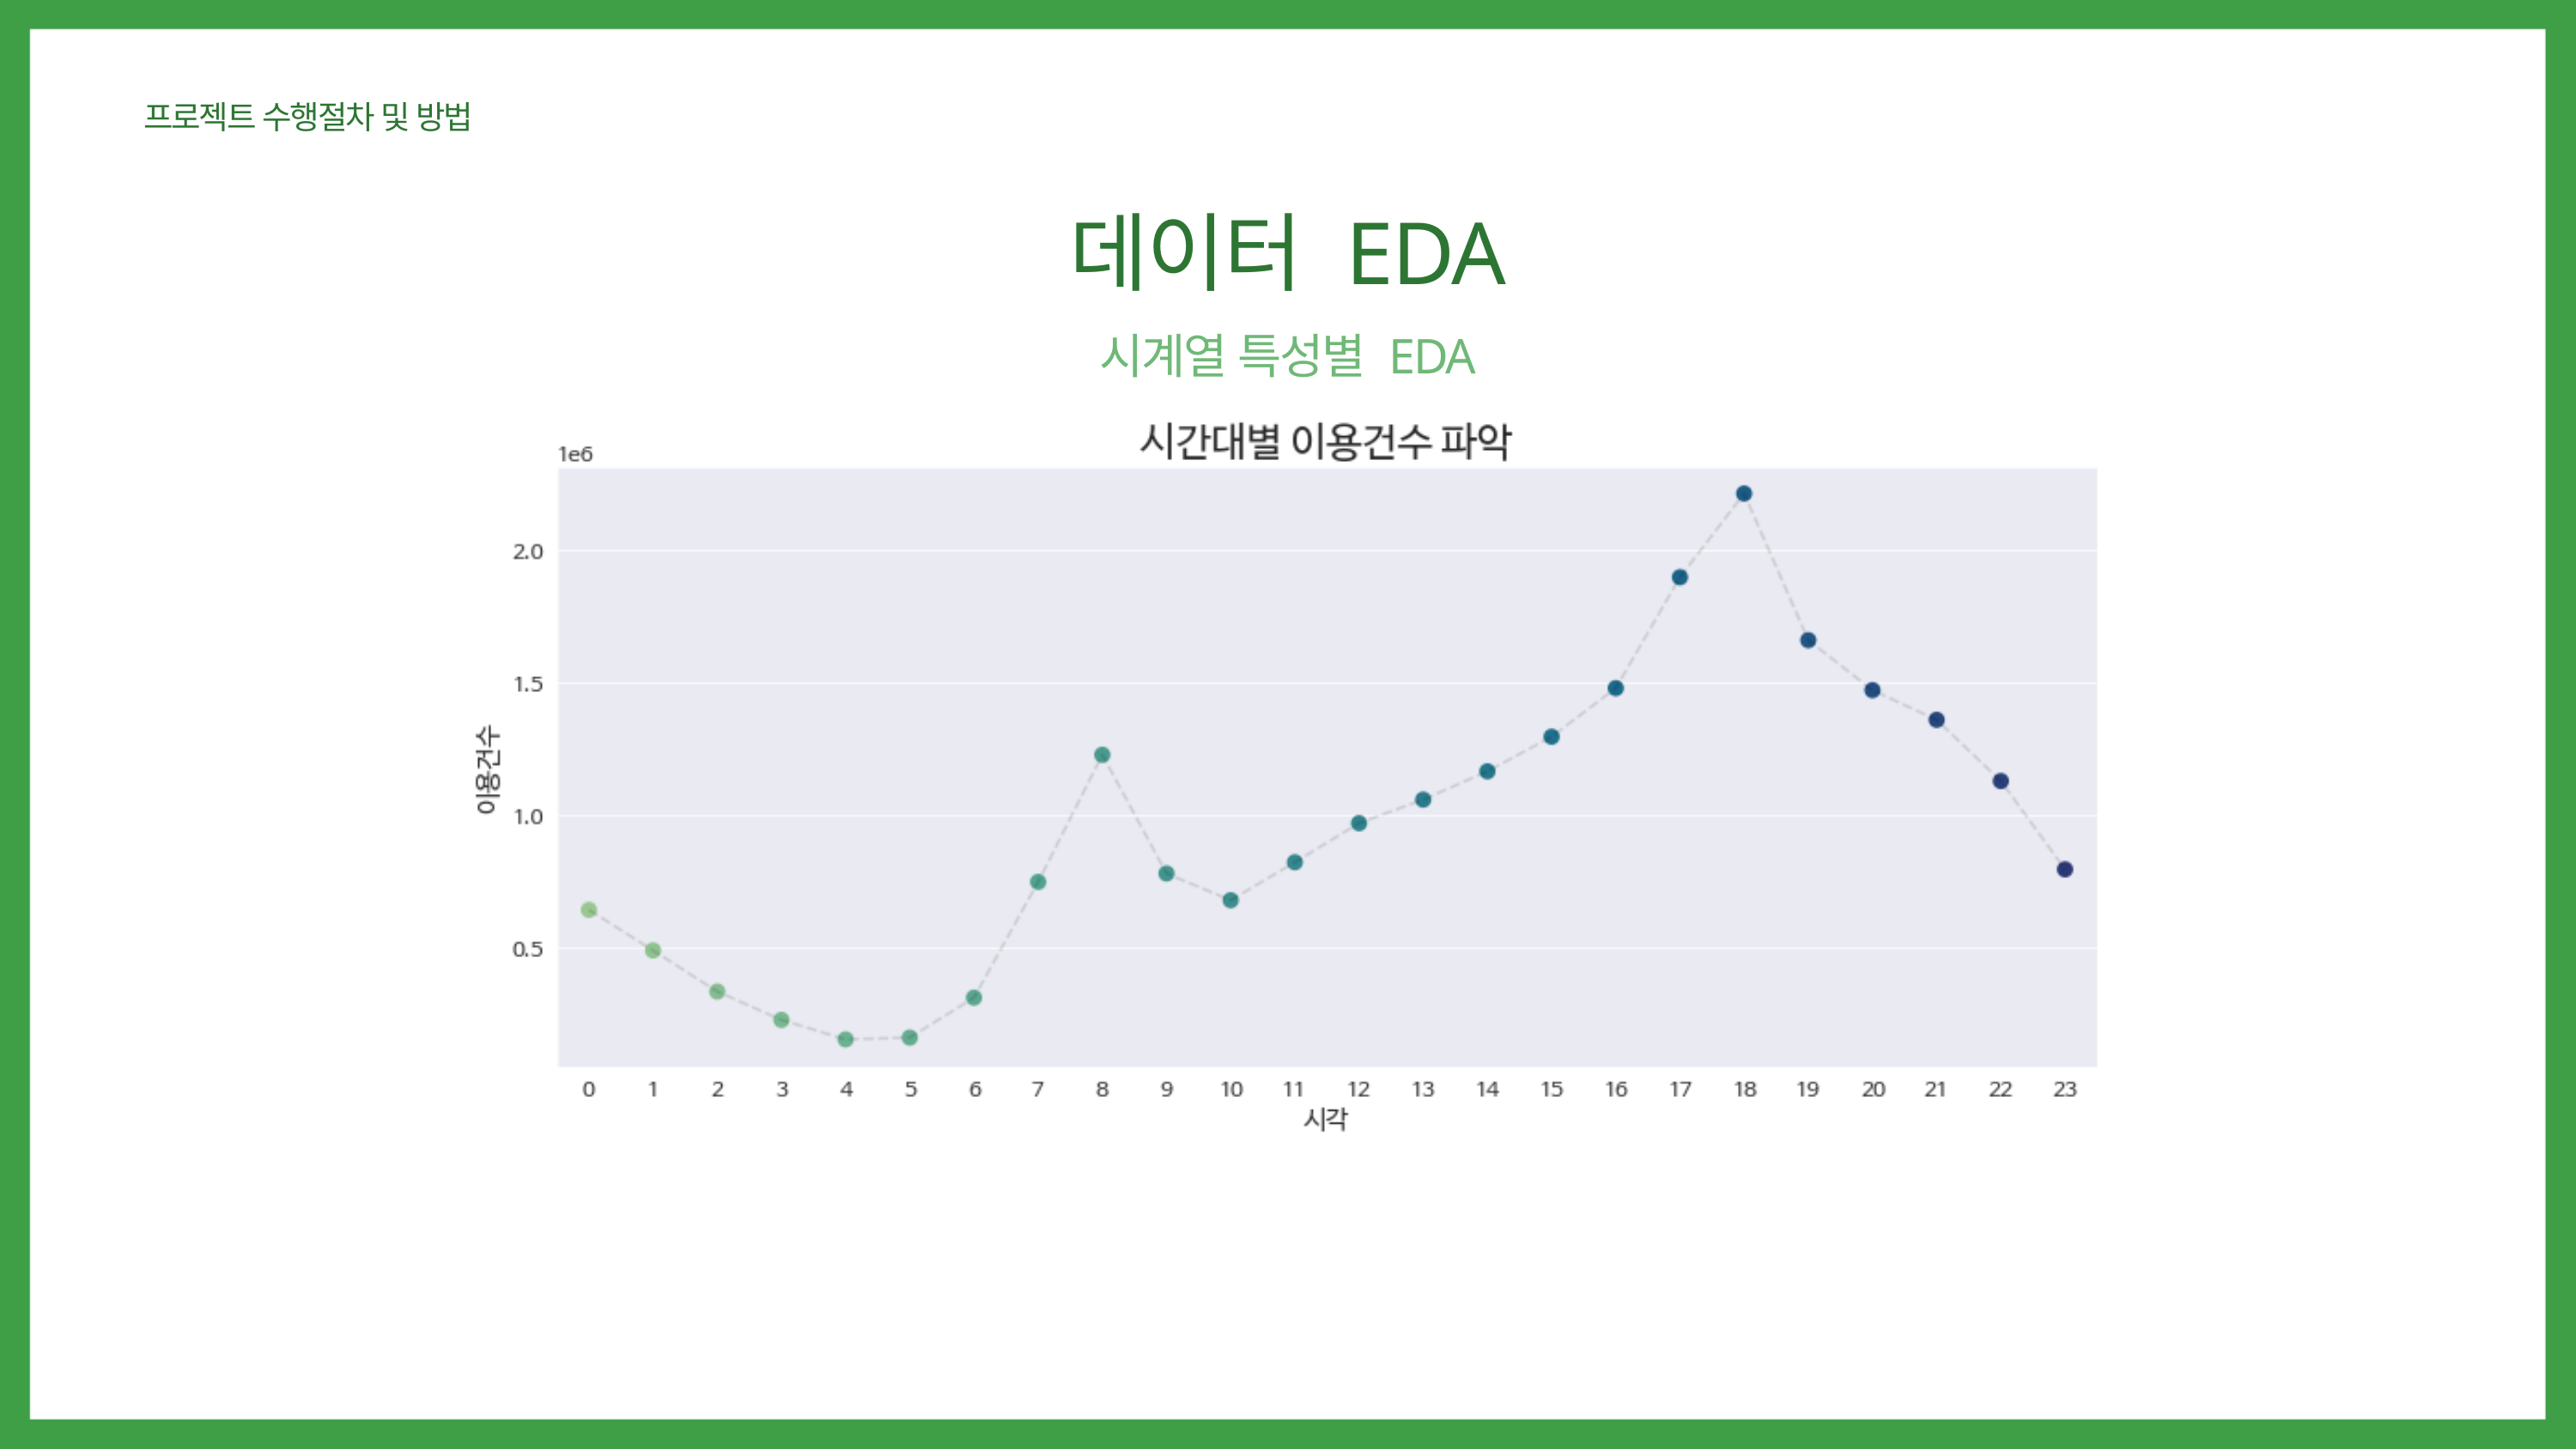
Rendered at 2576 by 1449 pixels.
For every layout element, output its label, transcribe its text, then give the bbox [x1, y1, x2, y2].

picture [0, 0, 2576, 1449]
text_box 데이터 EDA [499, 192, 2077, 355]
text_box 프로젝트 수행절차 및 방법 [131, 90, 796, 149]
text_box 시계열 특성별 EDA [772, 319, 1803, 390]
